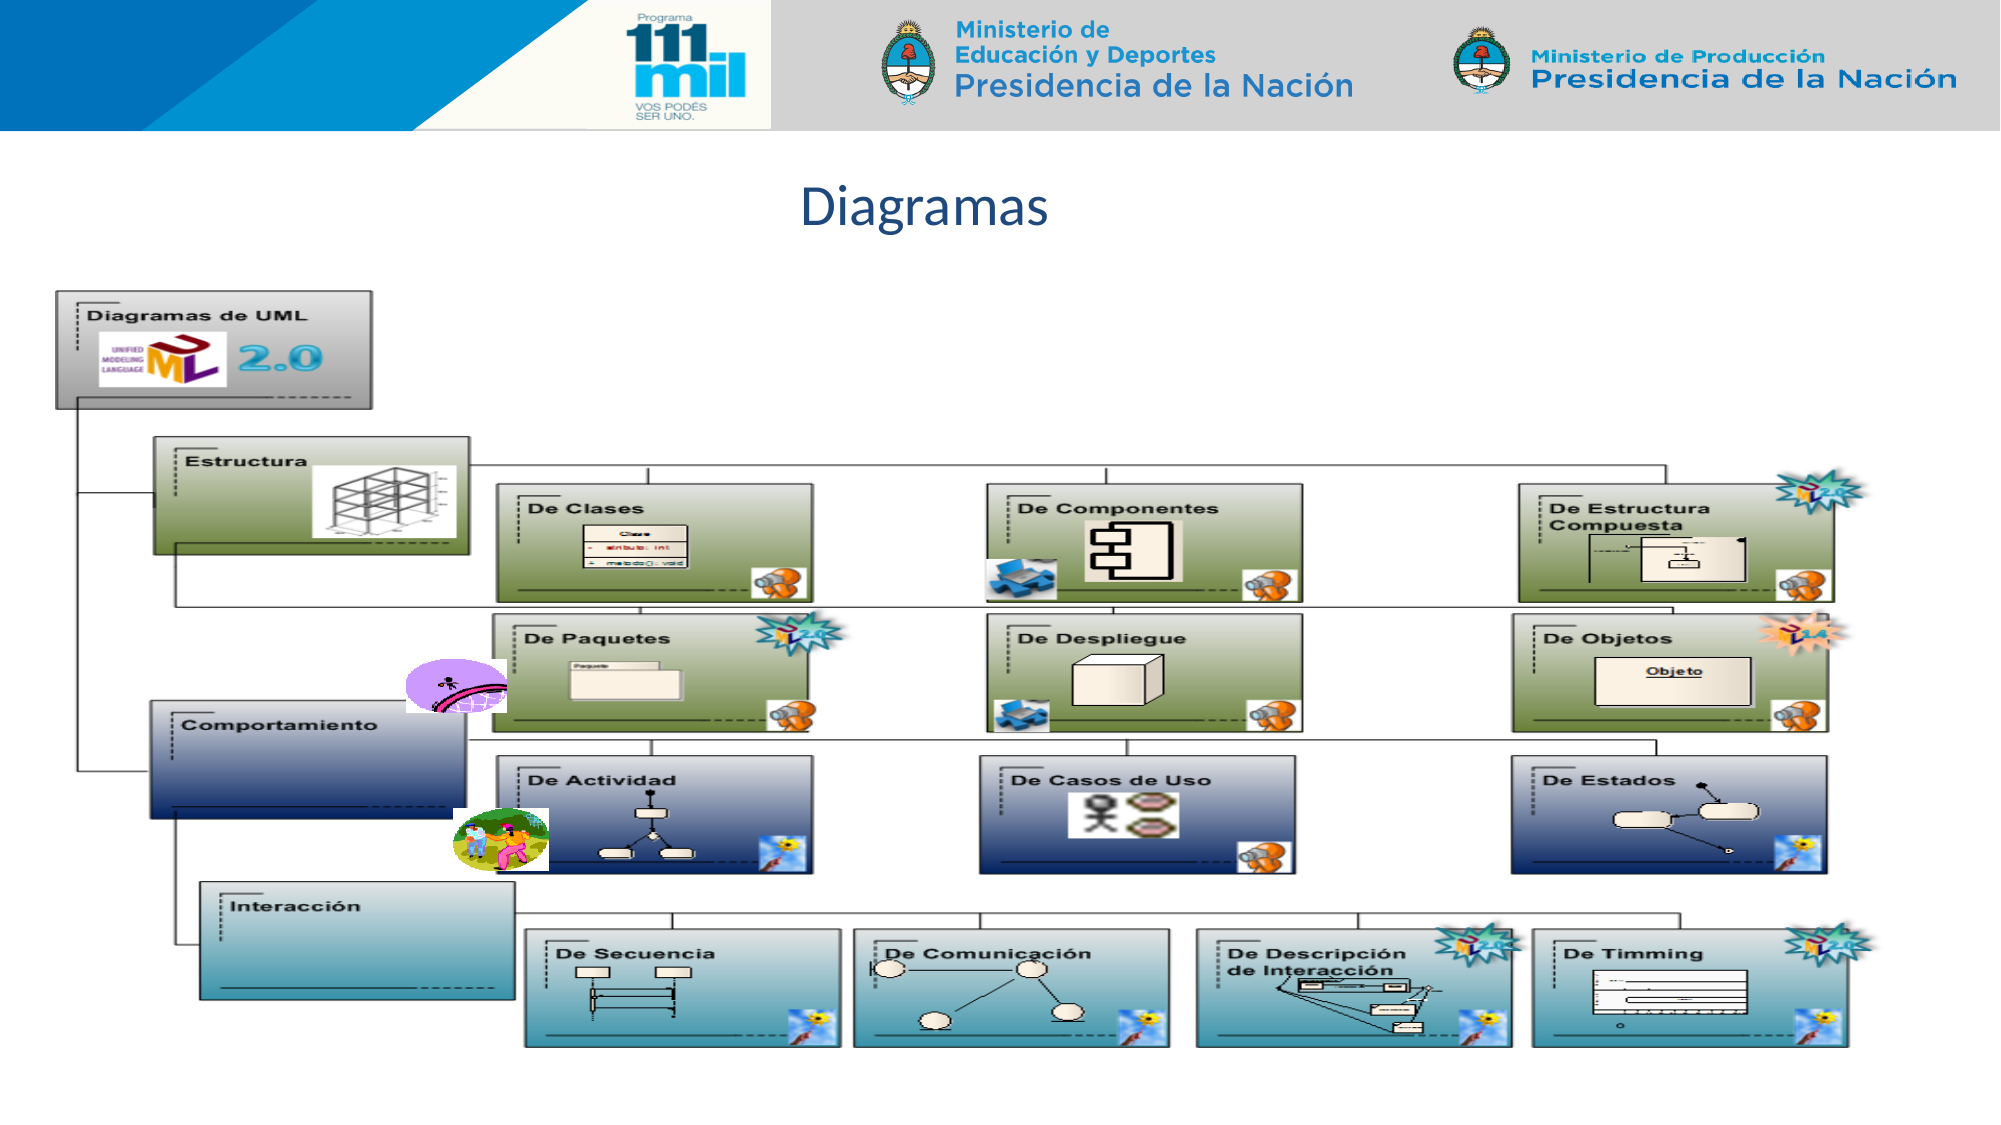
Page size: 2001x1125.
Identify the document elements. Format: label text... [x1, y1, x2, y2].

title Diagramas [249, 166, 1600, 289]
picture [1453, 26, 1956, 94]
picture [54, 289, 1893, 1048]
picture [881, 19, 1352, 109]
picture [587, 1, 769, 129]
